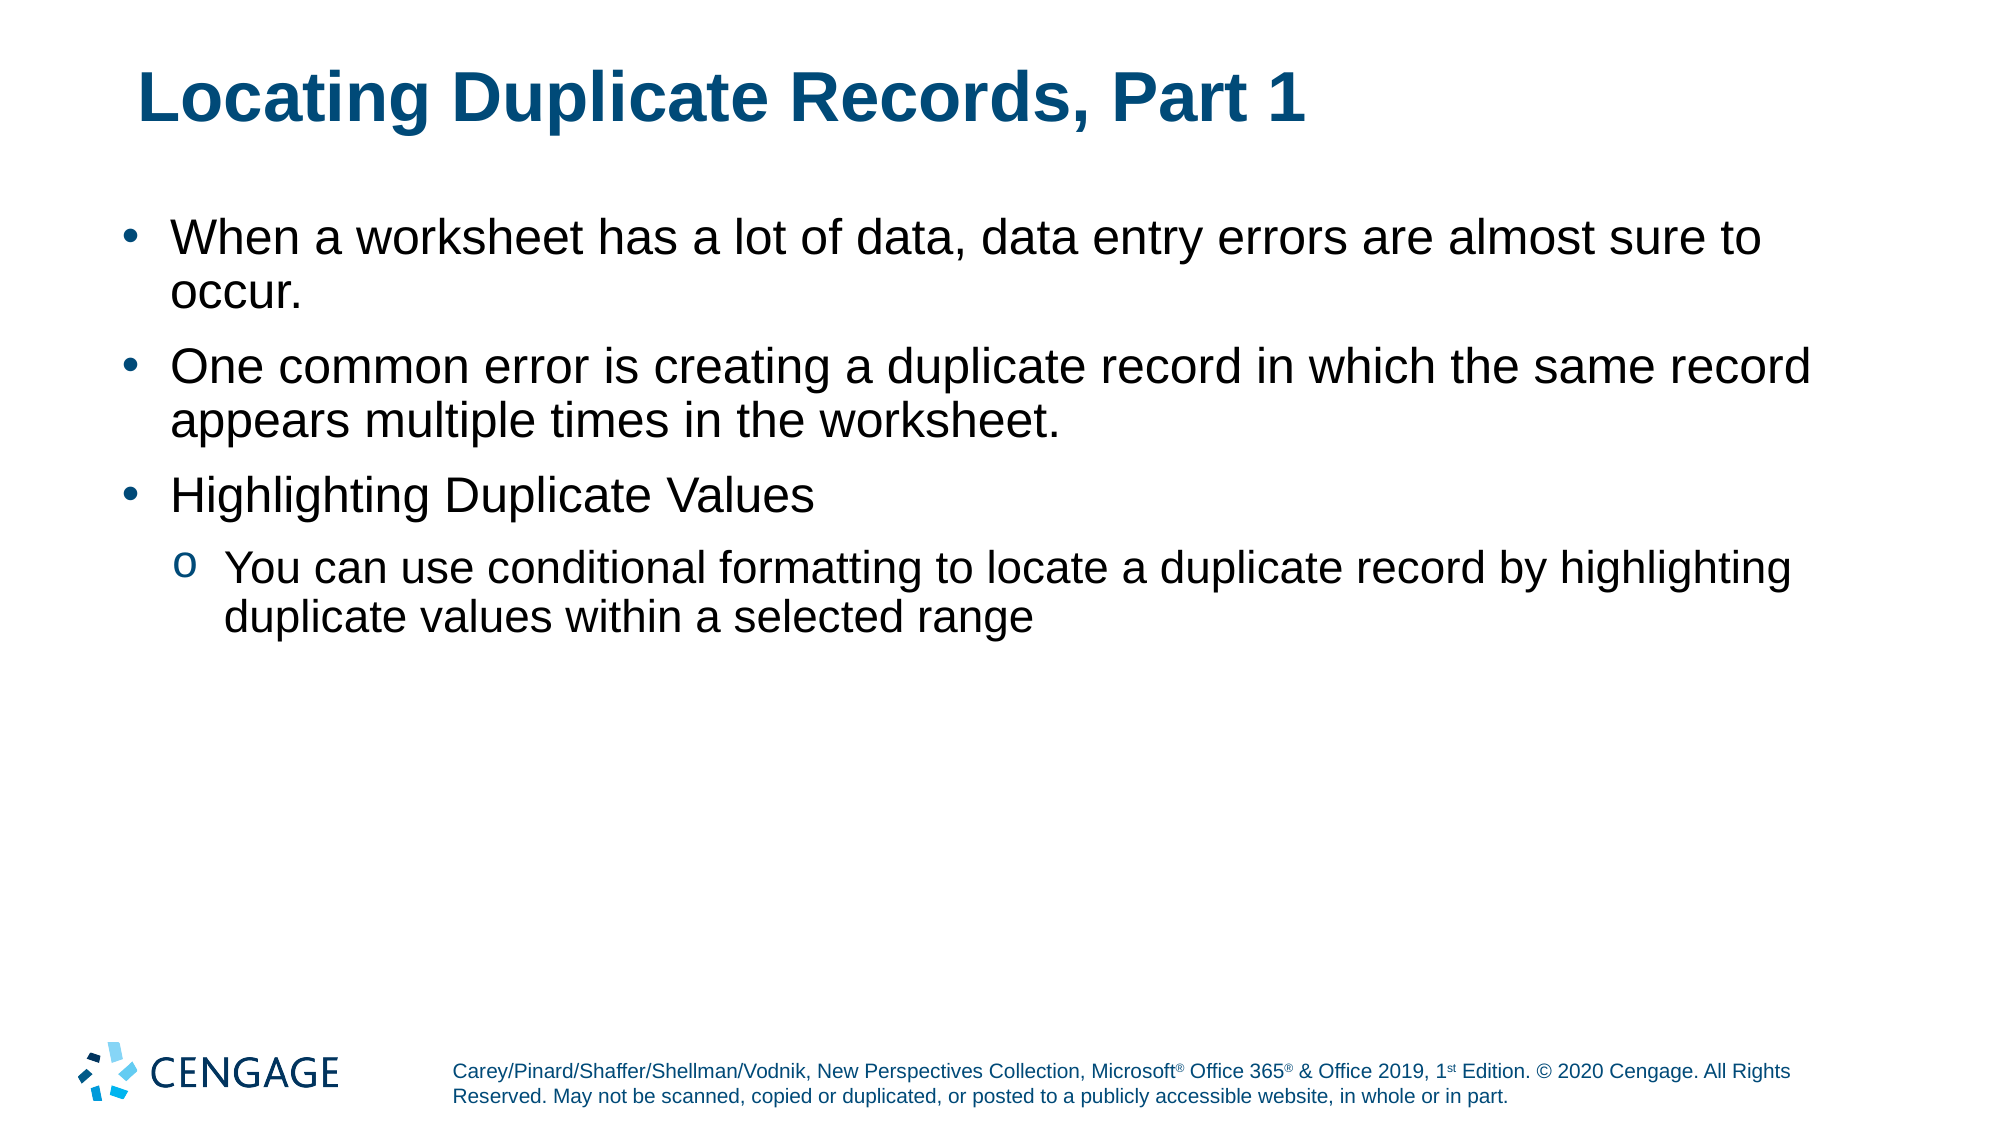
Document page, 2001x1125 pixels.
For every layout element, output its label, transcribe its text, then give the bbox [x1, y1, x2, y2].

list When a worksheet has a lot of data, data entry errors are almost sure to occur. One common error is creating a duplicate record in which the same record appears multiple times in the worksheet. Highlighting Duplicate Values You can use conditional formatting to locate a duplicate record by highlighting duplicate values within a selected range [121, 211, 1880, 933]
title Locating Duplicate Records, Part 1 [137, 59, 1863, 171]
picture [78, 1042, 338, 1101]
